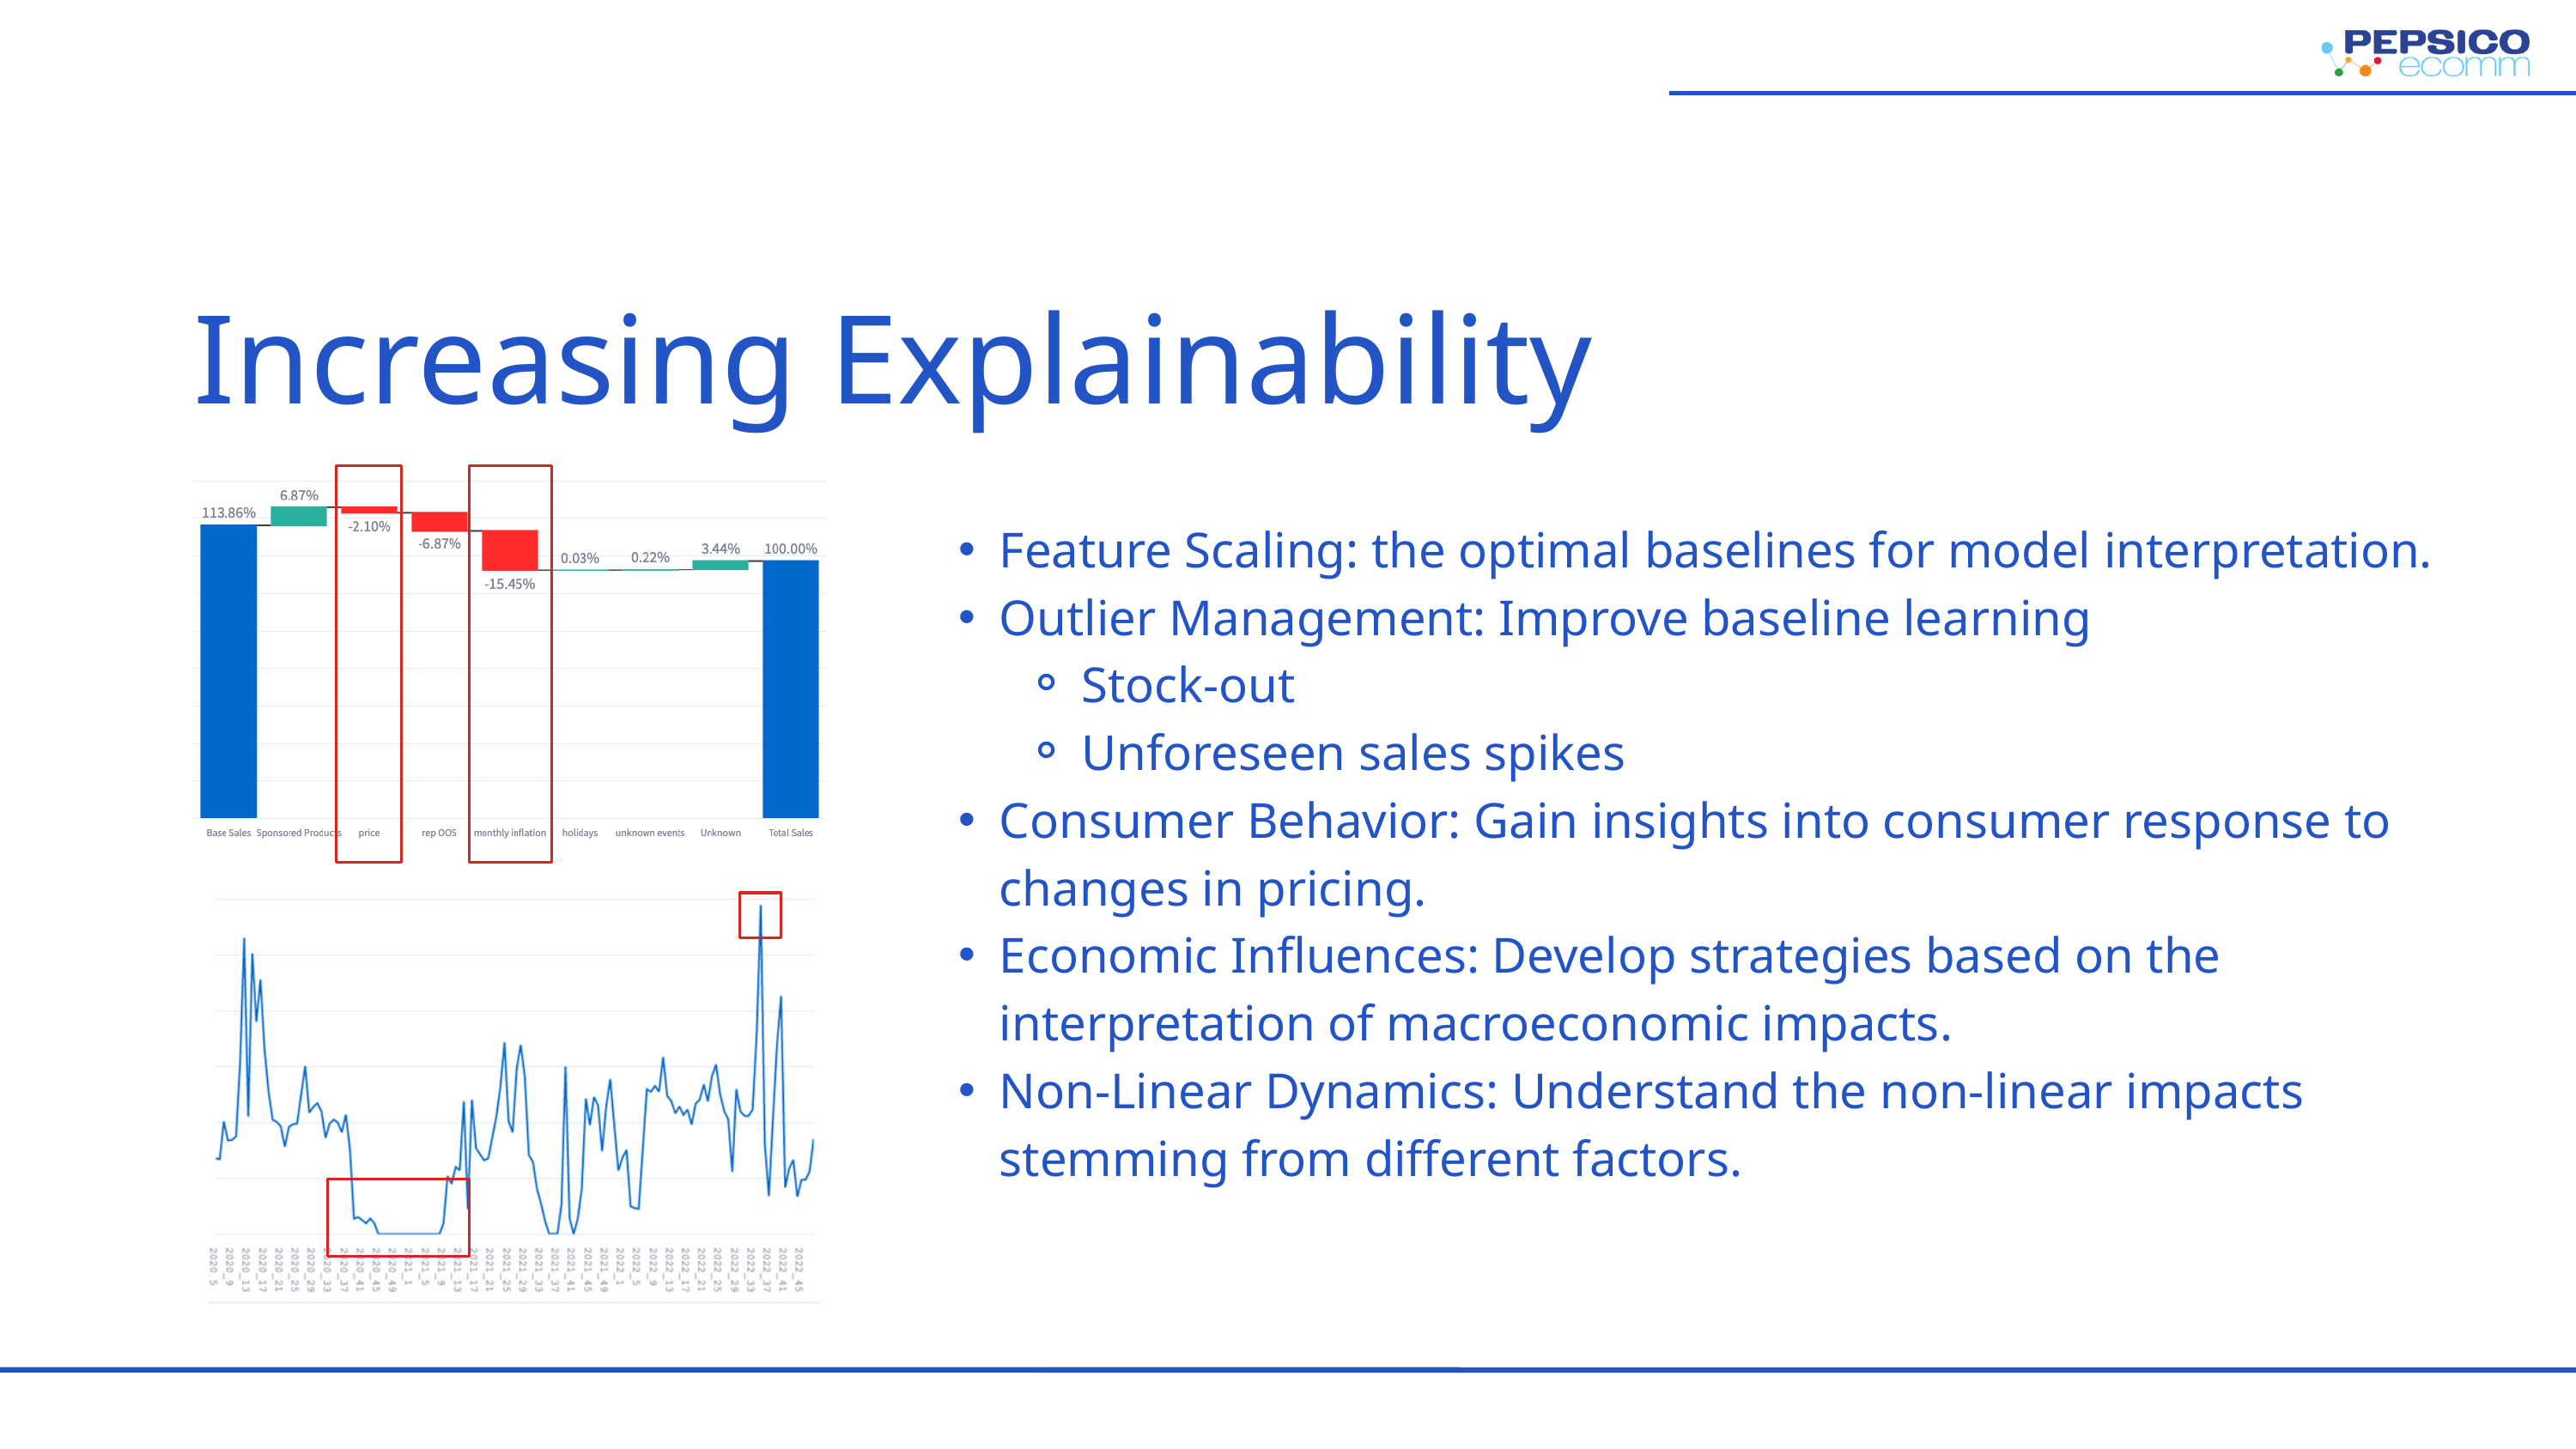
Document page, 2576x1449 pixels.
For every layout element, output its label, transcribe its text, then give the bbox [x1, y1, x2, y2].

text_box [336, 465, 402, 863]
text_box [2321, 21, 2530, 76]
text_box [553, 465, 841, 849]
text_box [327, 1179, 470, 1257]
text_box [739, 892, 781, 938]
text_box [469, 465, 552, 863]
text_box [208, 870, 820, 1304]
text_box [403, 465, 468, 849]
text_box Feature Scaling: the optimal baselines for model interpretation. Outlier Management: Improve baseline learning Stock-out Unforeseen sales spikes Consumer Behavior: Gain insights into consumer response to changes in pricing. Economic Influences: Develop strategies based on the interpretation of macroeconomic impacts. Non-Linear Dynamics: Understand the non-linear impacts stemming from different factors. [917, 509, 2506, 1186]
text_box [192, 465, 335, 849]
text_box Increasing Explainability [192, 256, 2007, 428]
